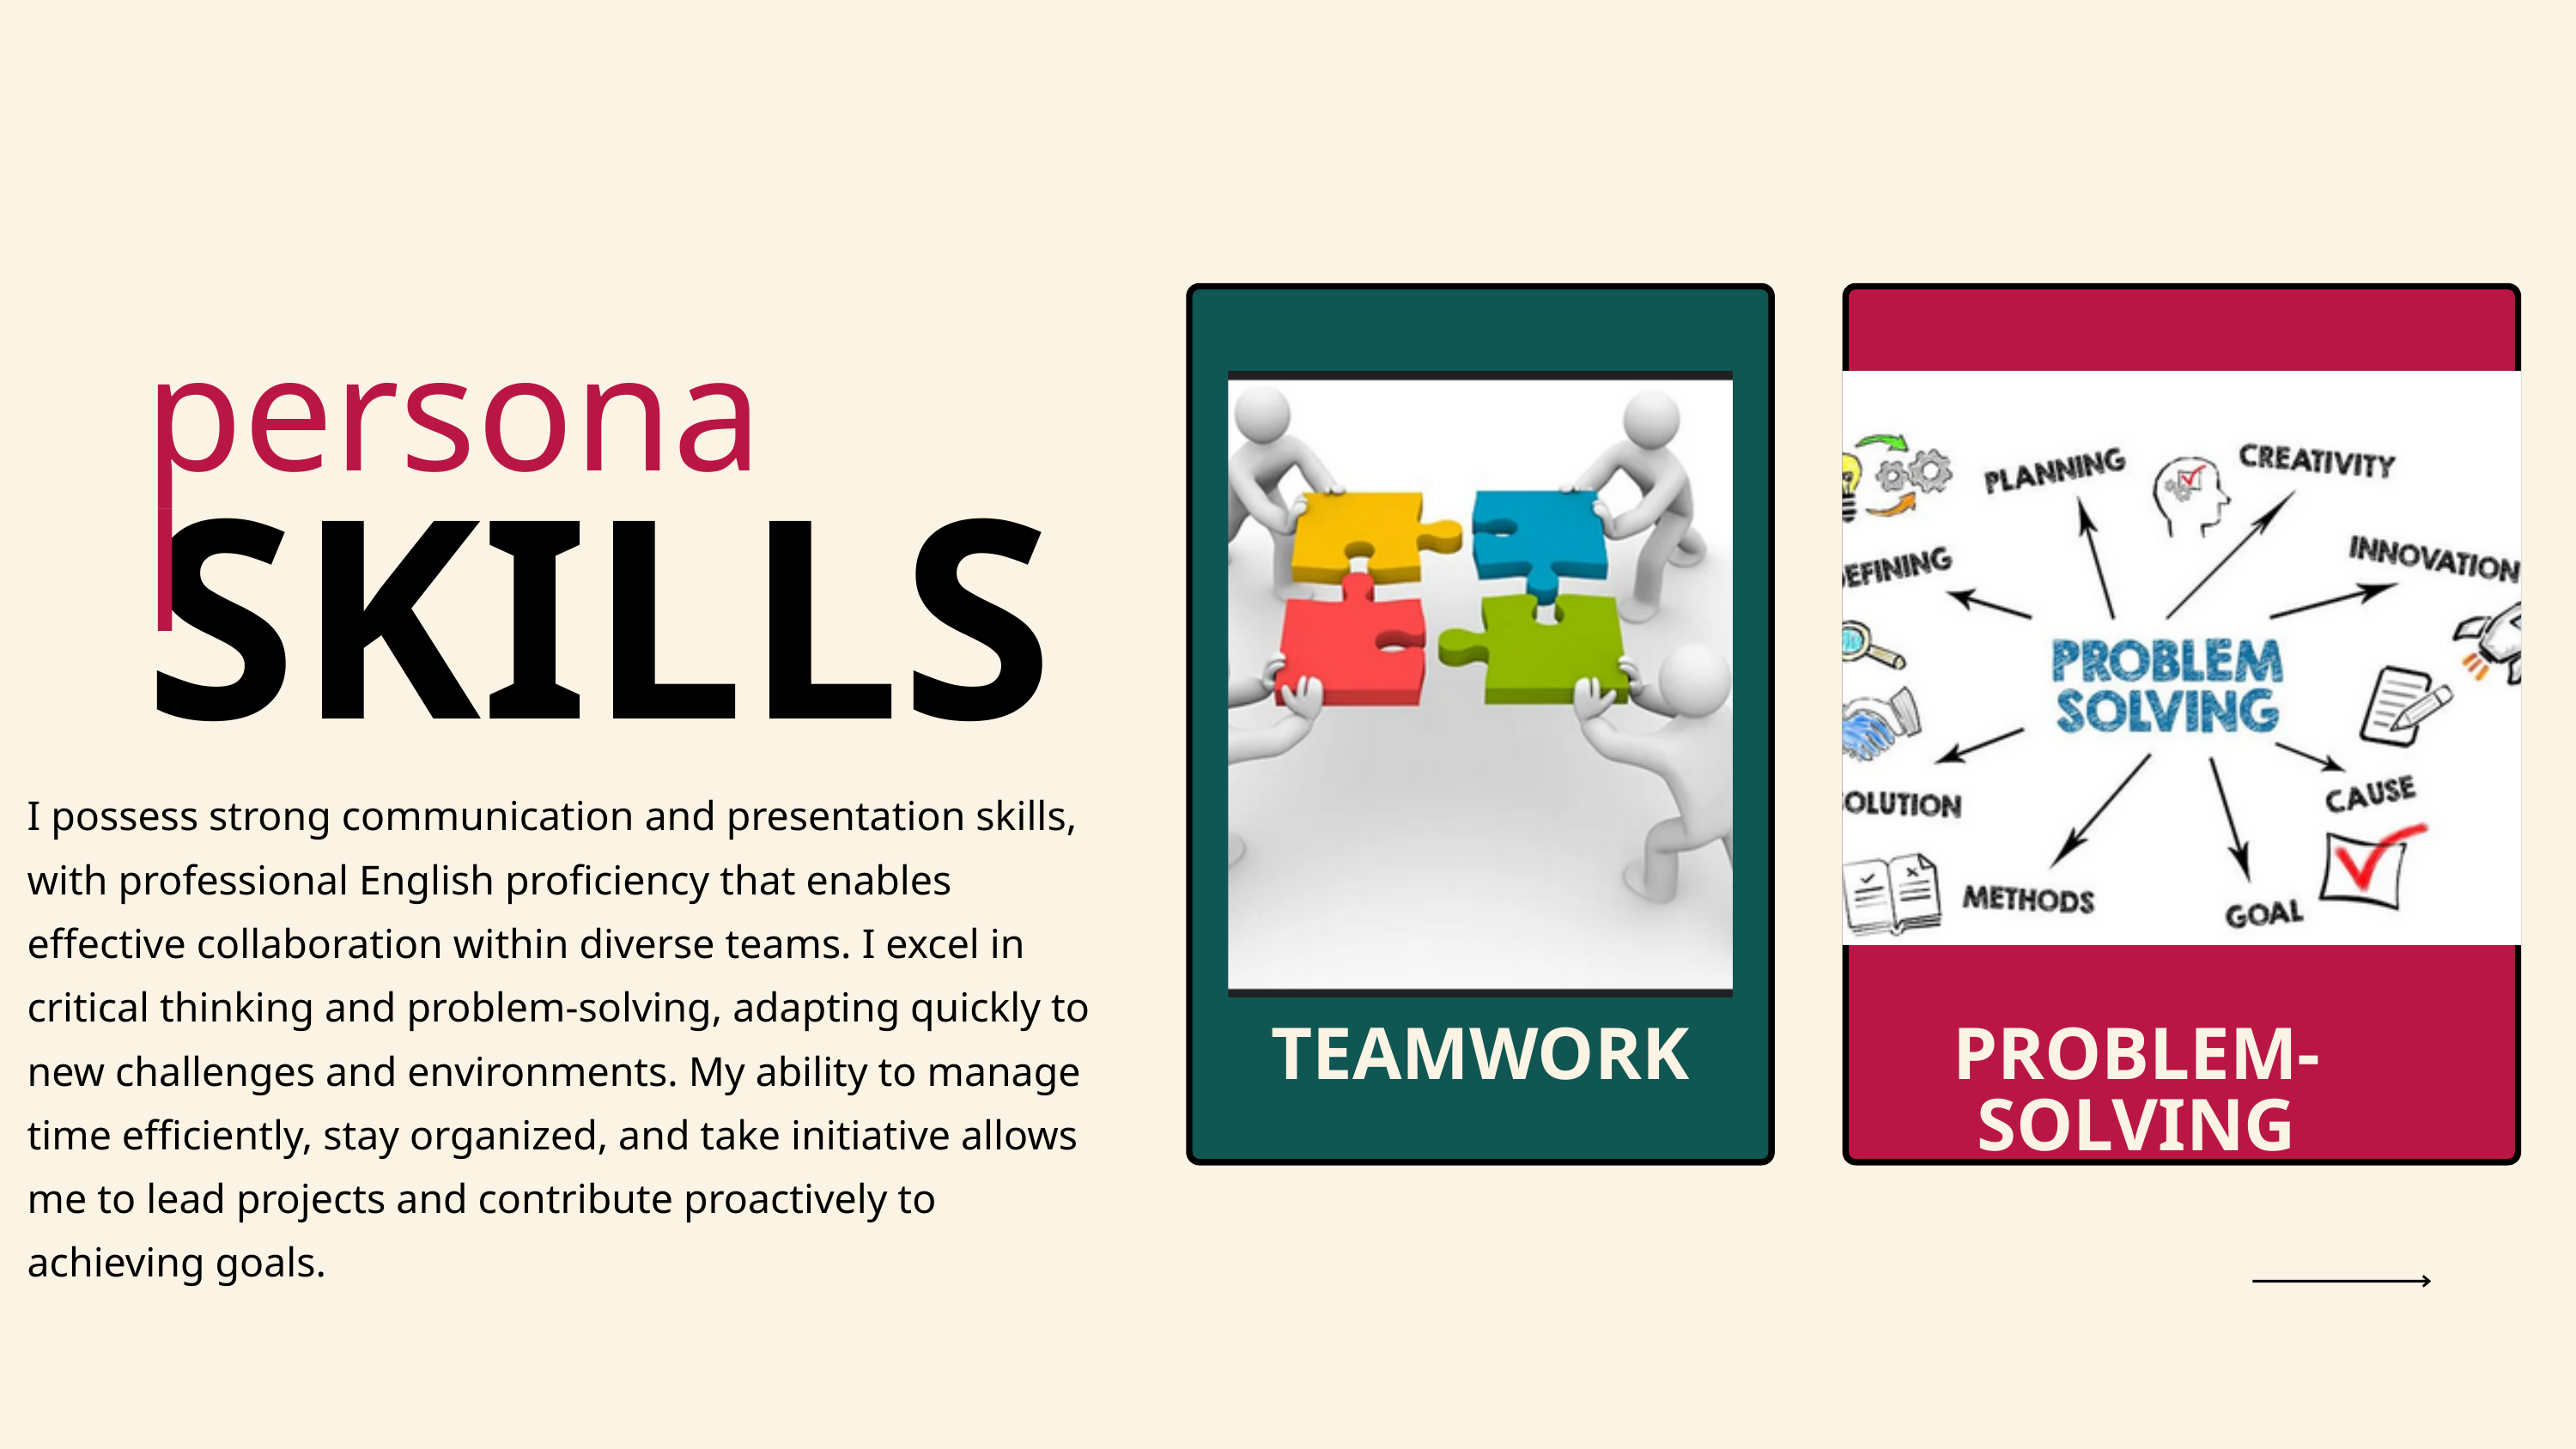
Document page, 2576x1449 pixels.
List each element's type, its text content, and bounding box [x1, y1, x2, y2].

text_box [2252, 1275, 2432, 1288]
text_box I possess strong communication and presentation skills, with professional English proficiency that enables effective collaboration within diverse teams. I excel in critical thinking and problem-solving, adapting quickly to new challenges and environments. My ability to manage time efficiently, stay organized, and take initiative allows me to lead projects and contribute proactively to achieving goals. [27, 774, 1120, 1286]
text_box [1186, 282, 1776, 1166]
text_box SKILLS [144, 497, 1125, 774]
text_box personal [144, 342, 785, 664]
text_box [1842, 952, 2522, 1166]
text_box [1842, 282, 2522, 371]
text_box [1228, 371, 1734, 998]
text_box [1842, 371, 2522, 945]
